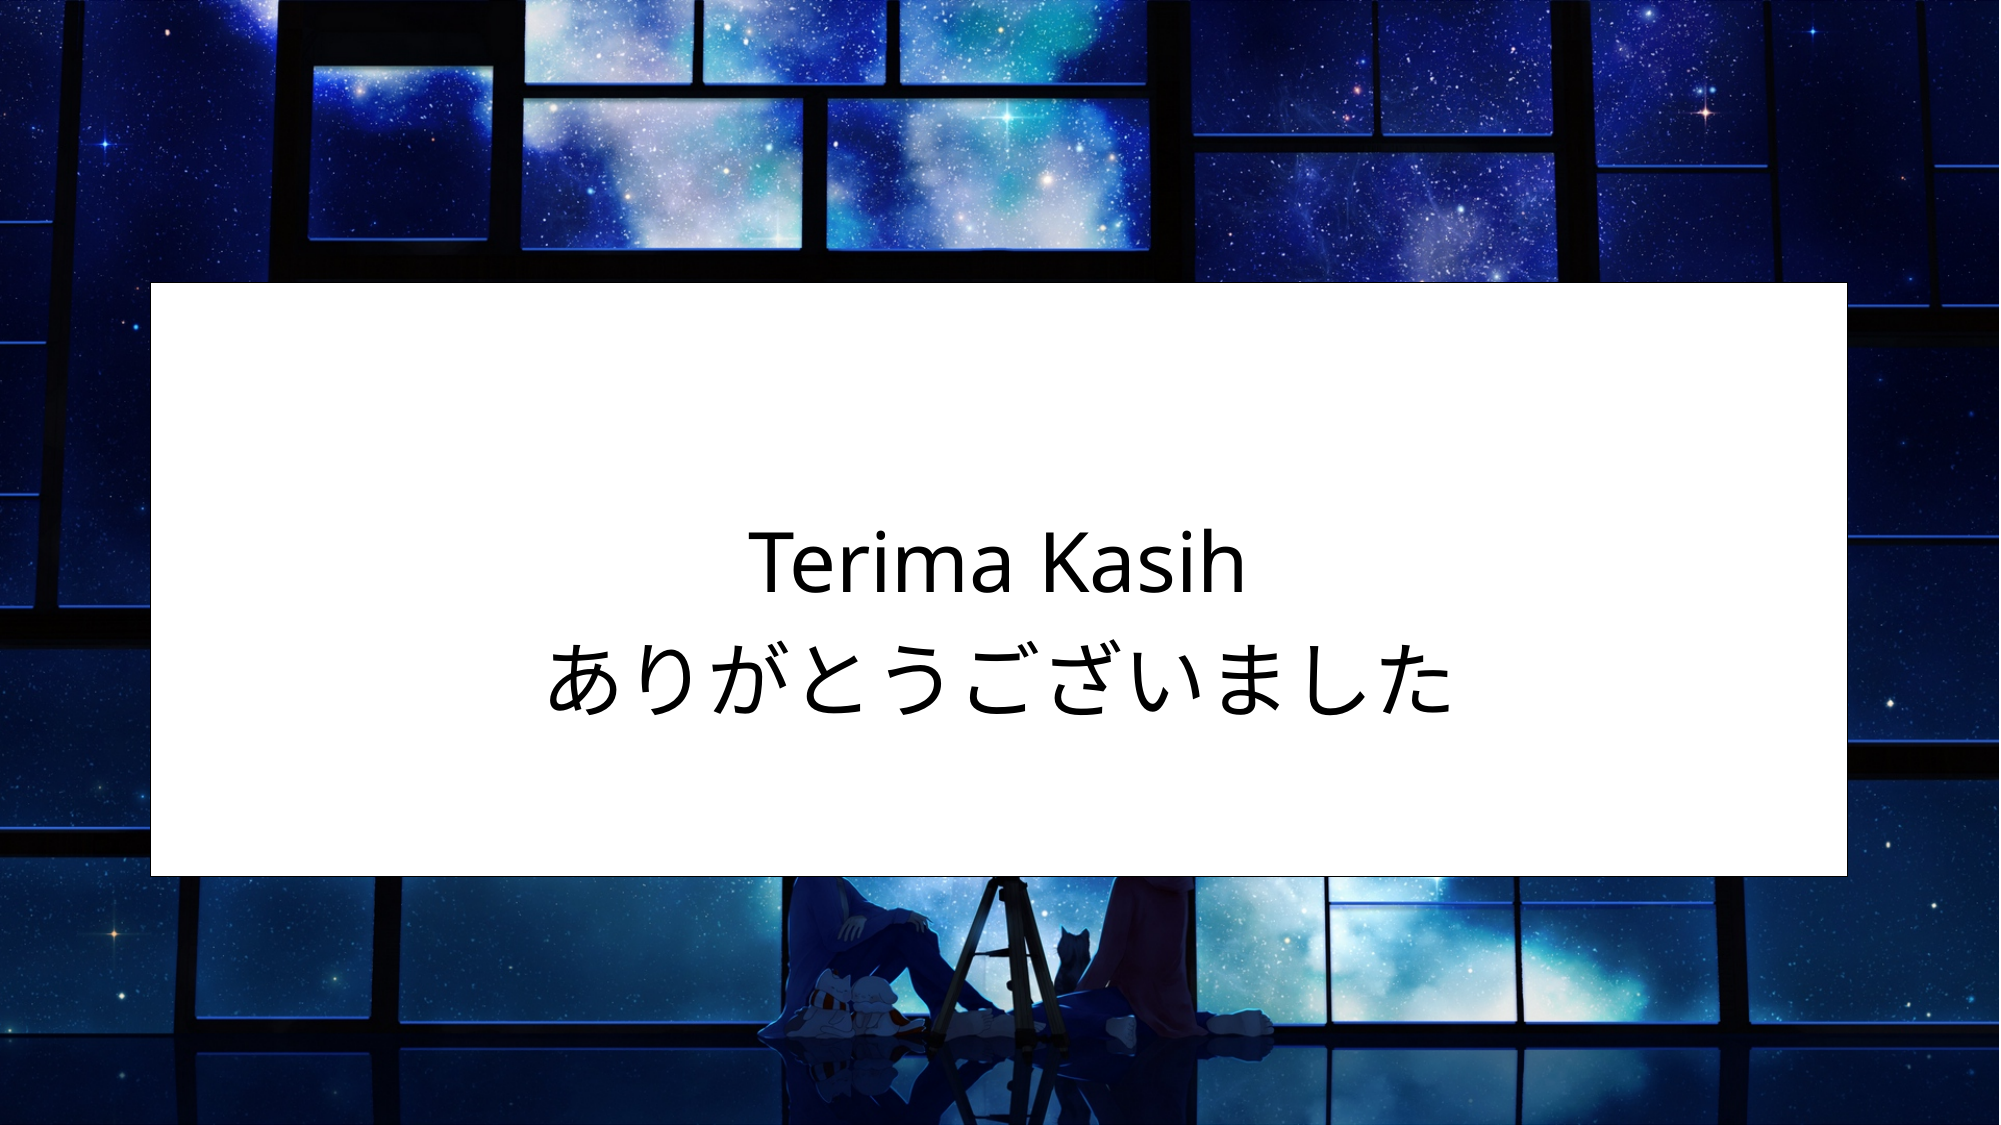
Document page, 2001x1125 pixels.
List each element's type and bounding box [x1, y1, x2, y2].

text_box [149, 282, 1849, 877]
picture [0, 0, 1999, 1125]
